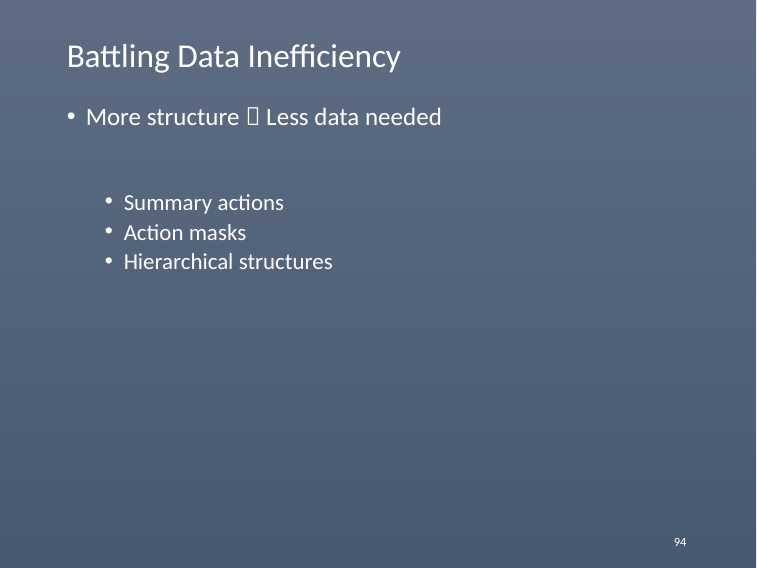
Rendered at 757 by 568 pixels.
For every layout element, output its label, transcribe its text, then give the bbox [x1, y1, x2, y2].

list More structure  Less data needed Summary actions Action masks Hierarchical structures [51, 96, 705, 522]
slide_number 94 [534, 526, 705, 557]
title Battling Data Inefficiency [51, 30, 705, 84]
